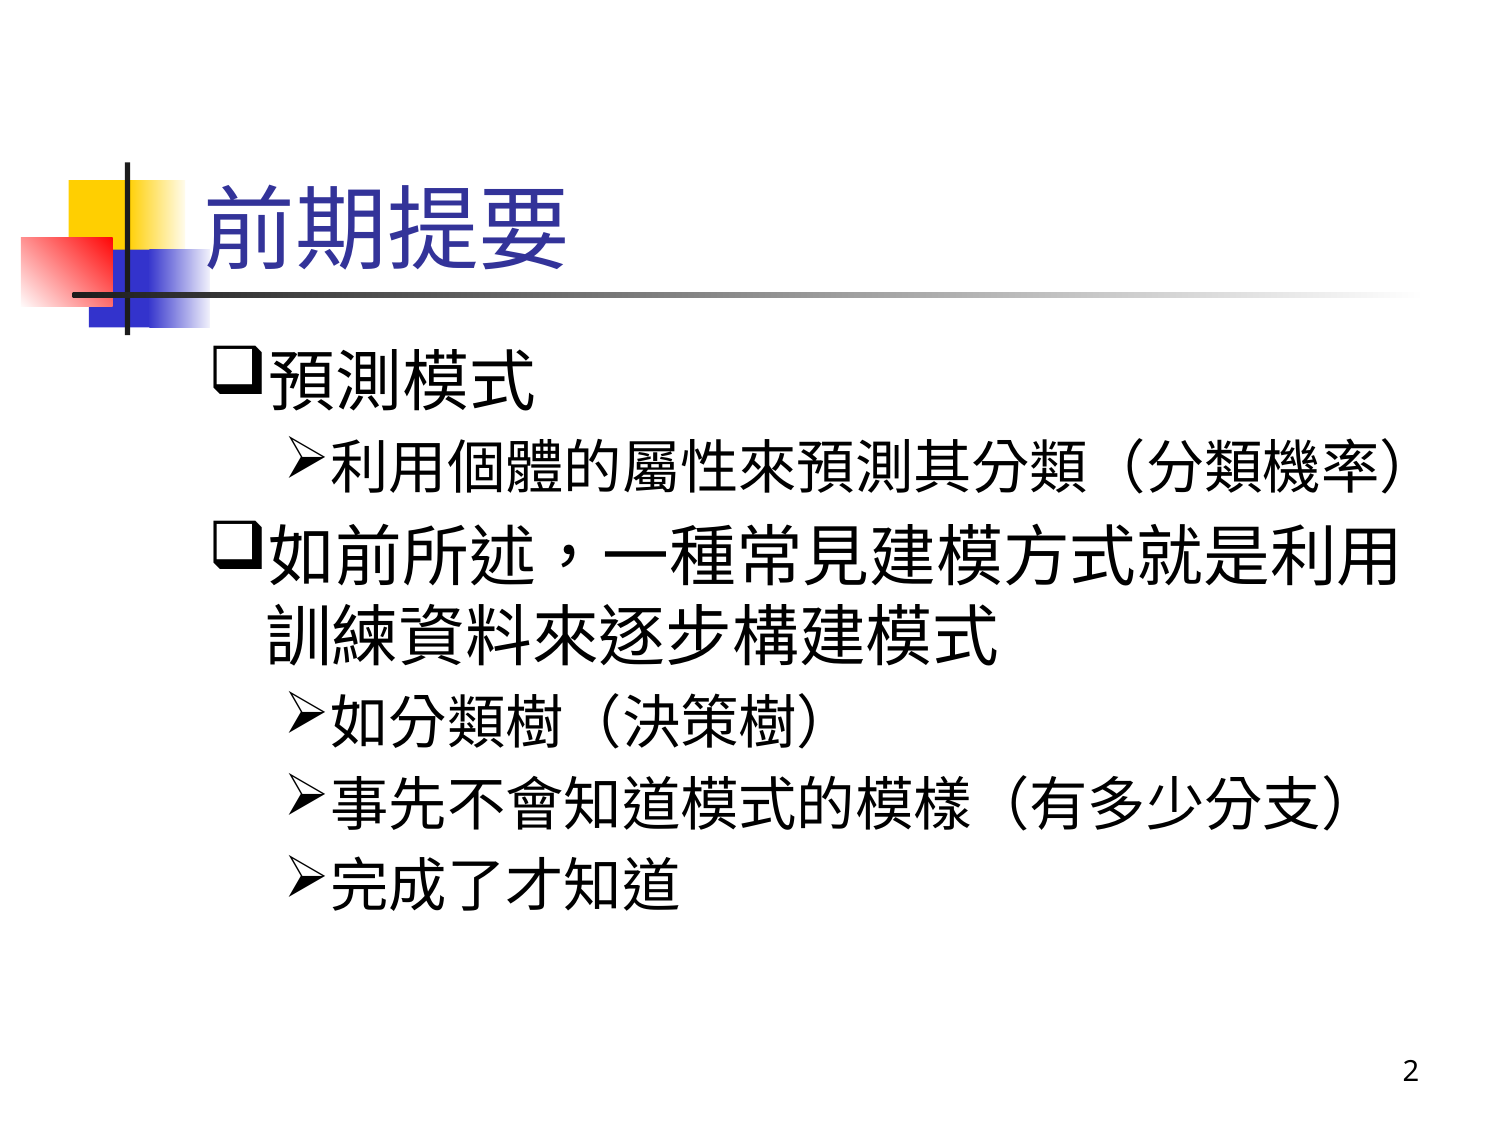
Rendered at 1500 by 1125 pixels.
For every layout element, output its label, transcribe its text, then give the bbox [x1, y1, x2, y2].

title 前期提要 [188, 101, 1468, 289]
list 預測模式 利用個體的屬性來預測其分類（分類機率） 如前所述，一種常見建模方式就是利用訓練資料來逐步構建模式 如分類樹（決策樹） 事先不會知道模式的模樣（有多少分支） 完成了才知道 [193, 331, 1469, 1006]
slide_number 2 [1387, 1025, 1475, 1100]
